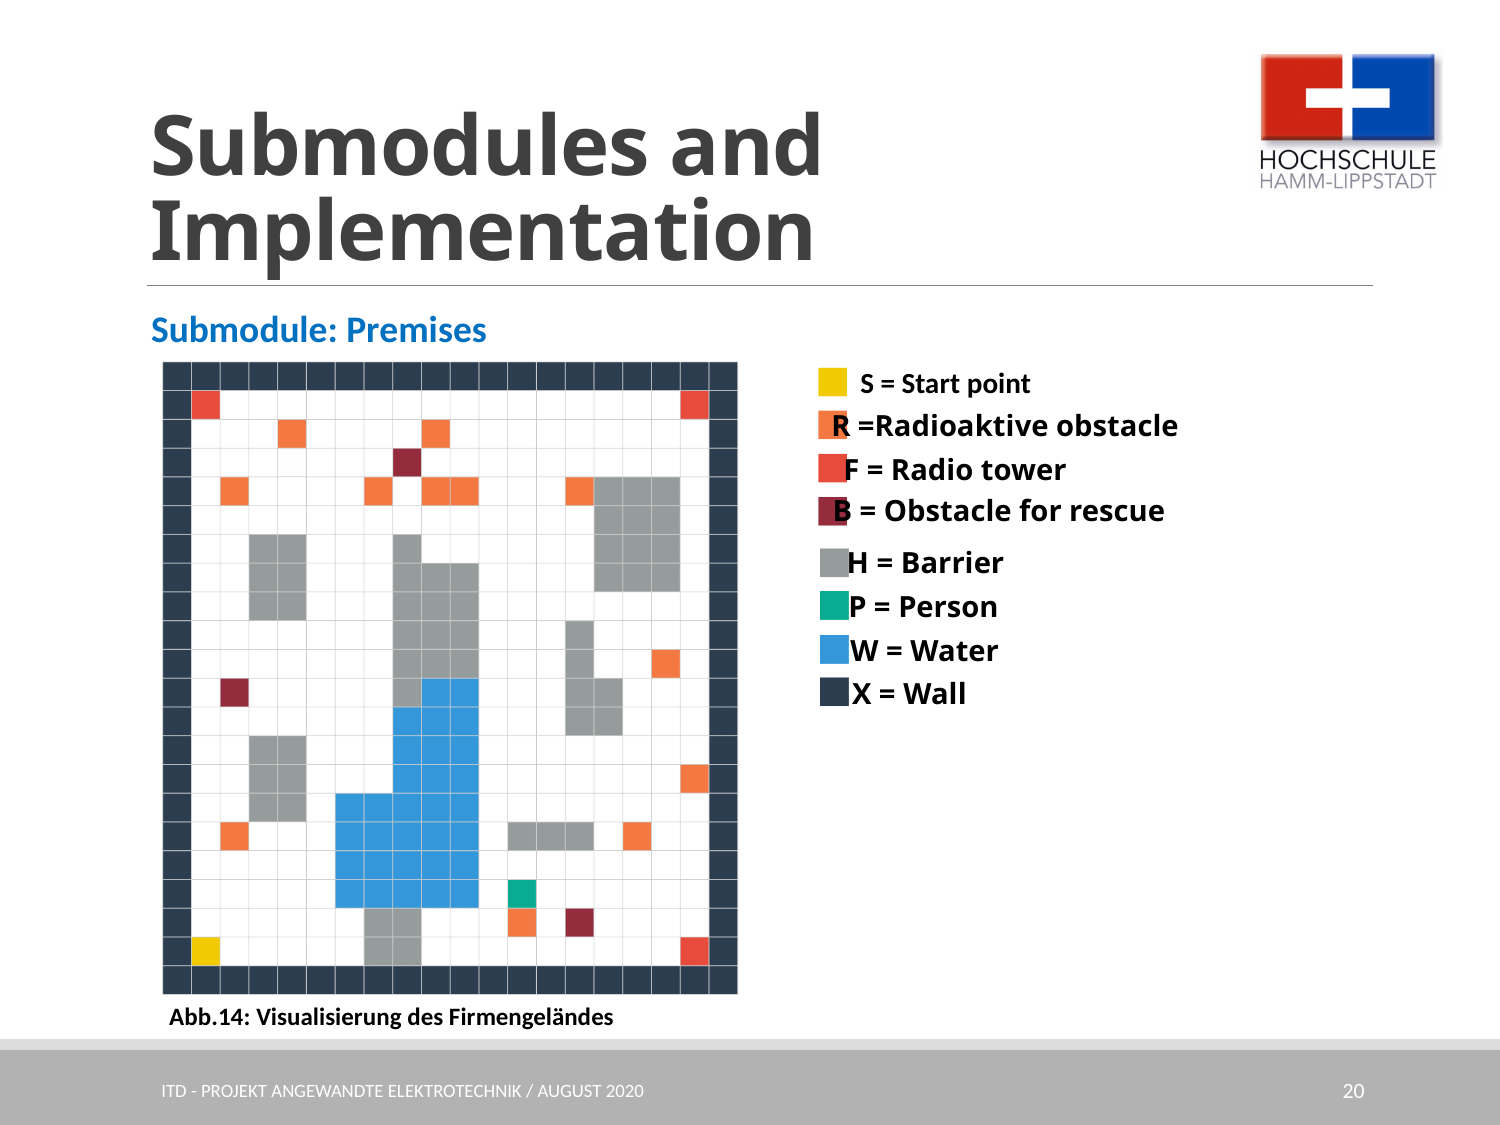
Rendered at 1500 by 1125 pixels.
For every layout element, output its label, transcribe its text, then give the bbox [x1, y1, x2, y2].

text_box P = Person [885, 580, 1014, 624]
title Submodules and Implementation [135, 47, 1373, 285]
picture [1373, 50, 1443, 192]
slide_number 20 [1218, 1059, 1380, 1120]
text_box X = Wall [885, 668, 982, 718]
text_box B = Obstacle for rescue [1119, 485, 1181, 535]
text_box H = Barrier [885, 559, 1020, 588]
text_box W = Water [885, 624, 1014, 675]
footer ITD - Projekt angewandte Elektrotechnik / August 2020 [105, 1059, 700, 1120]
text_box Submodule: Premises [136, 297, 503, 337]
text_box R =Radioaktive obstacle [1119, 400, 1195, 450]
text_box Abb.14: Visualisierung des Firmengeländes [154, 1017, 636, 1039]
picture [0, 340, 1111, 1008]
